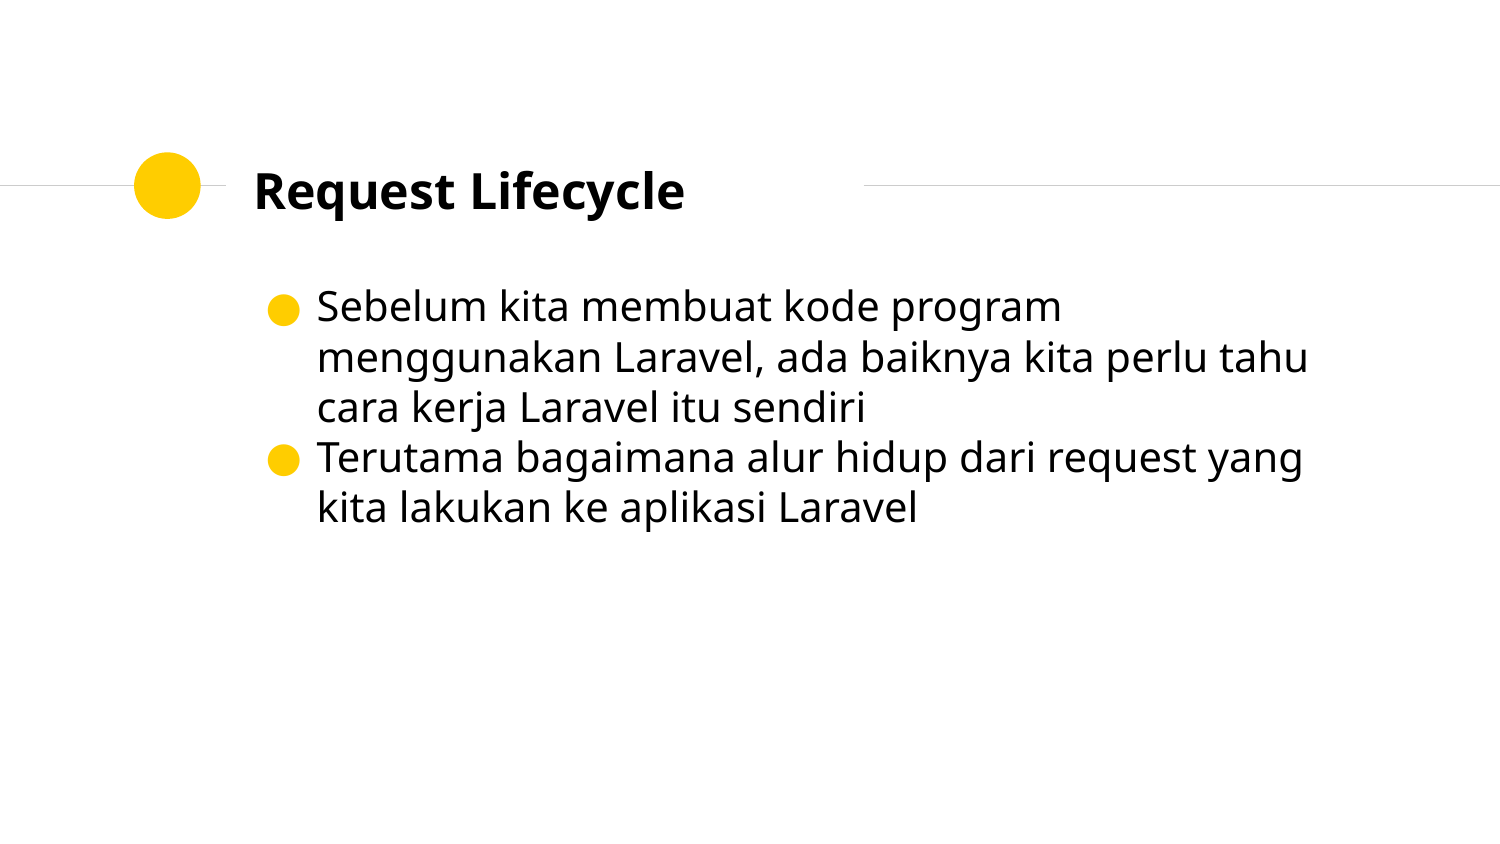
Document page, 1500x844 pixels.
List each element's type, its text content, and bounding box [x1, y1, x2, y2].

list Sebelum kita membuat kode program menggunakan Laravel, ada baiknya kita perlu tahu cara kerja Laravel itu sendiri Terutama bagaimana alur hidup dari request yang kita lakukan ke aplikasi Laravel [226, 265, 1344, 776]
title Request Lifecycle [238, 144, 875, 216]
